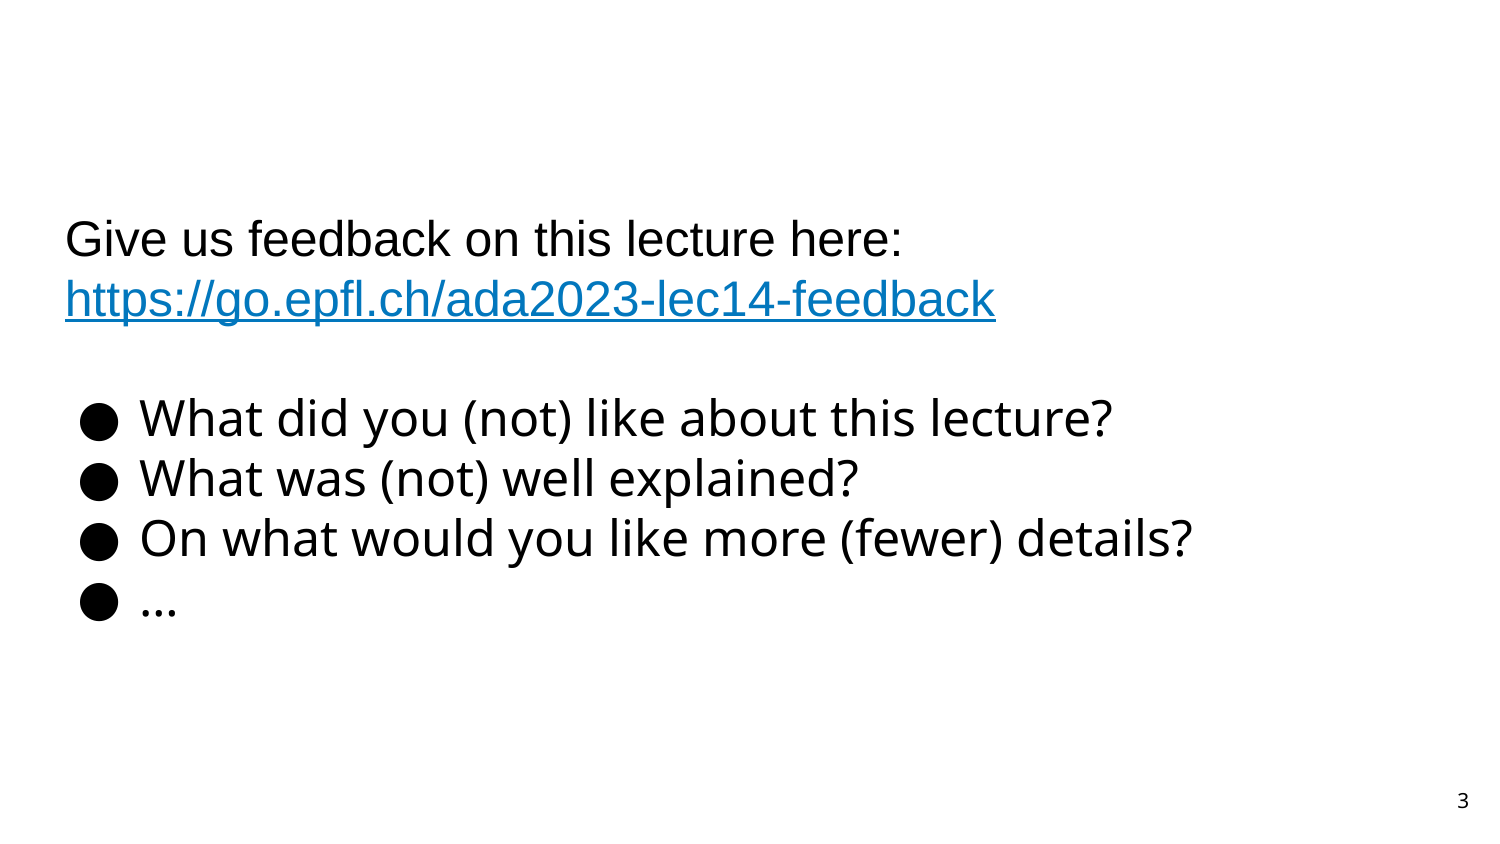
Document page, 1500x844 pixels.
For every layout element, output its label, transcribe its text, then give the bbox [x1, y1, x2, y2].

text_box Give us feedback on this lecture here: https://go.epfl.ch/ada2023-lec14-feedback What did you (not) like about this lecture? What was (not) well explained? On what would you like more (fewer) details? … [49, 191, 1471, 778]
slide_number ‹#› [1394, 769, 1484, 834]
